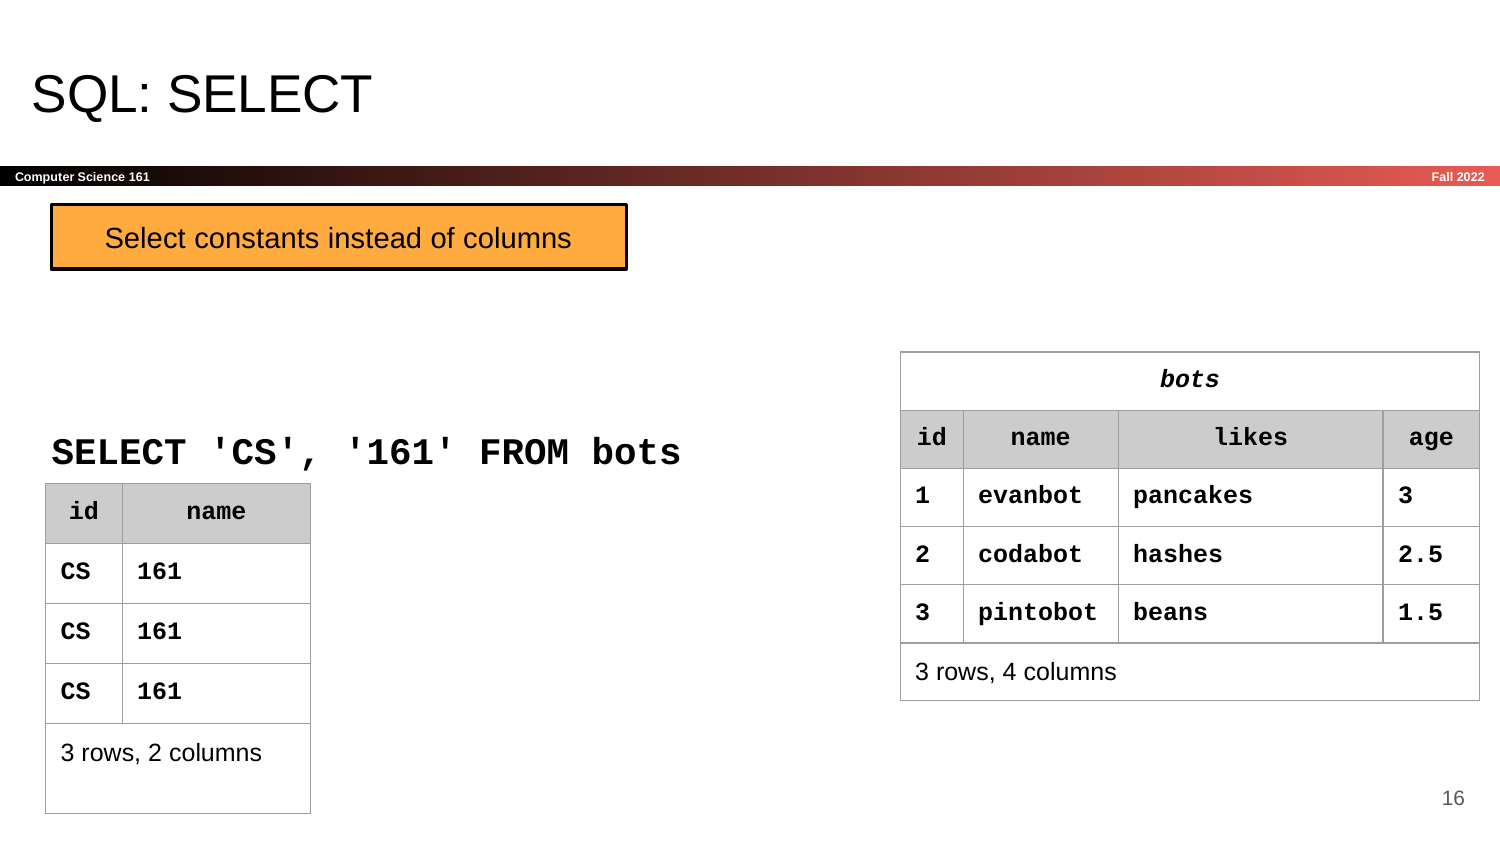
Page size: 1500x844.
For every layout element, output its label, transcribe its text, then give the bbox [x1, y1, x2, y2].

title SQL: SELECT [16, 44, 1415, 139]
table_cell pancakes [1119, 469, 1382, 526]
table_cell hashes [1119, 527, 1382, 584]
list SELECT 'CS', '161' FROM bots [36, 412, 761, 500]
table_cell 2 [901, 527, 963, 584]
table_header id [46, 500, 122, 543]
table_cell 3 rows, 2 columns [46, 724, 310, 813]
table_cell codabot [964, 527, 1118, 584]
table_cell id [901, 411, 963, 468]
table_cell age [1384, 411, 1479, 468]
table_cell 1 [901, 469, 963, 526]
table_cell pintobot [964, 585, 1118, 642]
table_cell name [964, 411, 1118, 468]
table_header bots [901, 353, 1479, 410]
slide_number ‹#› [1389, 764, 1480, 830]
table_cell CS [46, 544, 122, 603]
table_cell 161 [123, 544, 310, 603]
table_cell CS [46, 604, 122, 663]
table_cell 3 rows, 4 columns [901, 644, 1479, 700]
table_cell CS [46, 664, 122, 723]
table_cell beans [1119, 585, 1382, 642]
table_cell 2.5 [1384, 527, 1479, 584]
table_cell likes [1119, 411, 1382, 468]
table_cell evanbot [964, 469, 1118, 526]
table_header name [123, 500, 310, 543]
table_cell 161 [123, 604, 310, 663]
text_box Select constants instead of columns [51, 204, 627, 270]
table_cell 1.5 [1384, 585, 1479, 642]
table_cell 3 [1384, 469, 1479, 526]
table_cell 161 [123, 664, 310, 723]
table_cell 3 [901, 585, 963, 642]
